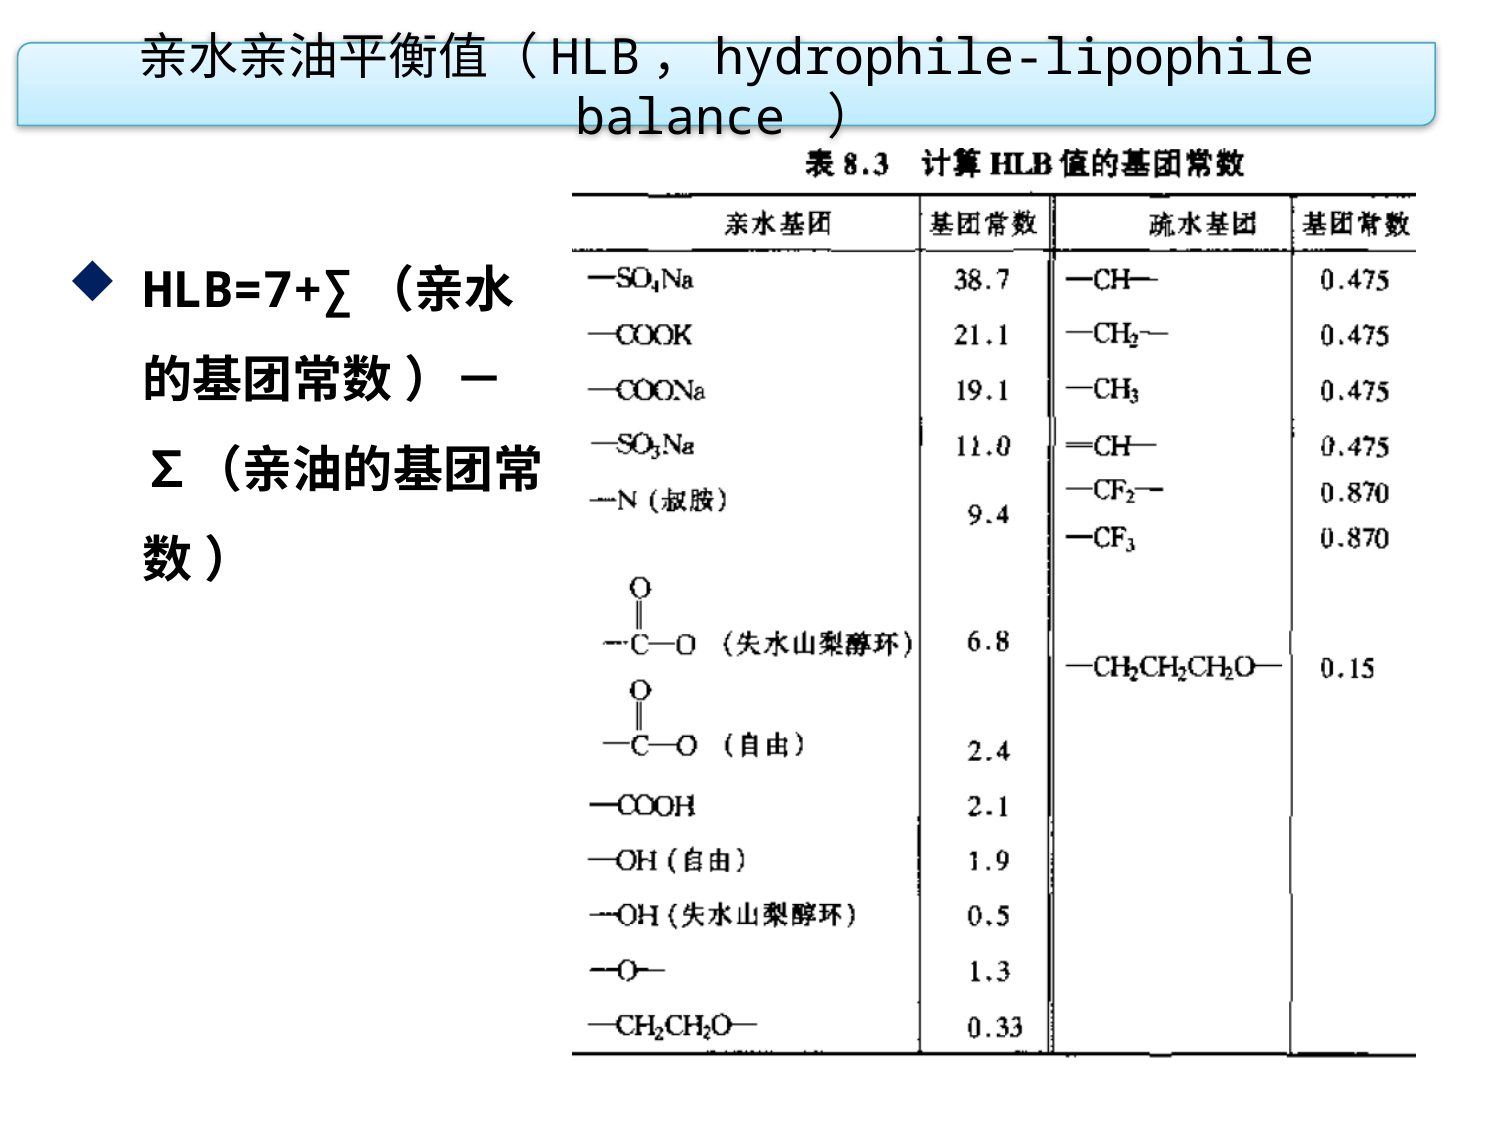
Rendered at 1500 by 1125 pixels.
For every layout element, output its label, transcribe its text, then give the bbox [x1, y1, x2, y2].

picture [572, 148, 1416, 1059]
text_box HLB=7+∑（亲水的基团常数 ）－∑（亲油的基团常数 ） [53, 219, 561, 595]
text_box 亲水亲油平衡值（HLB，hydrophile-lipophile balance ） [16, 41, 1436, 127]
